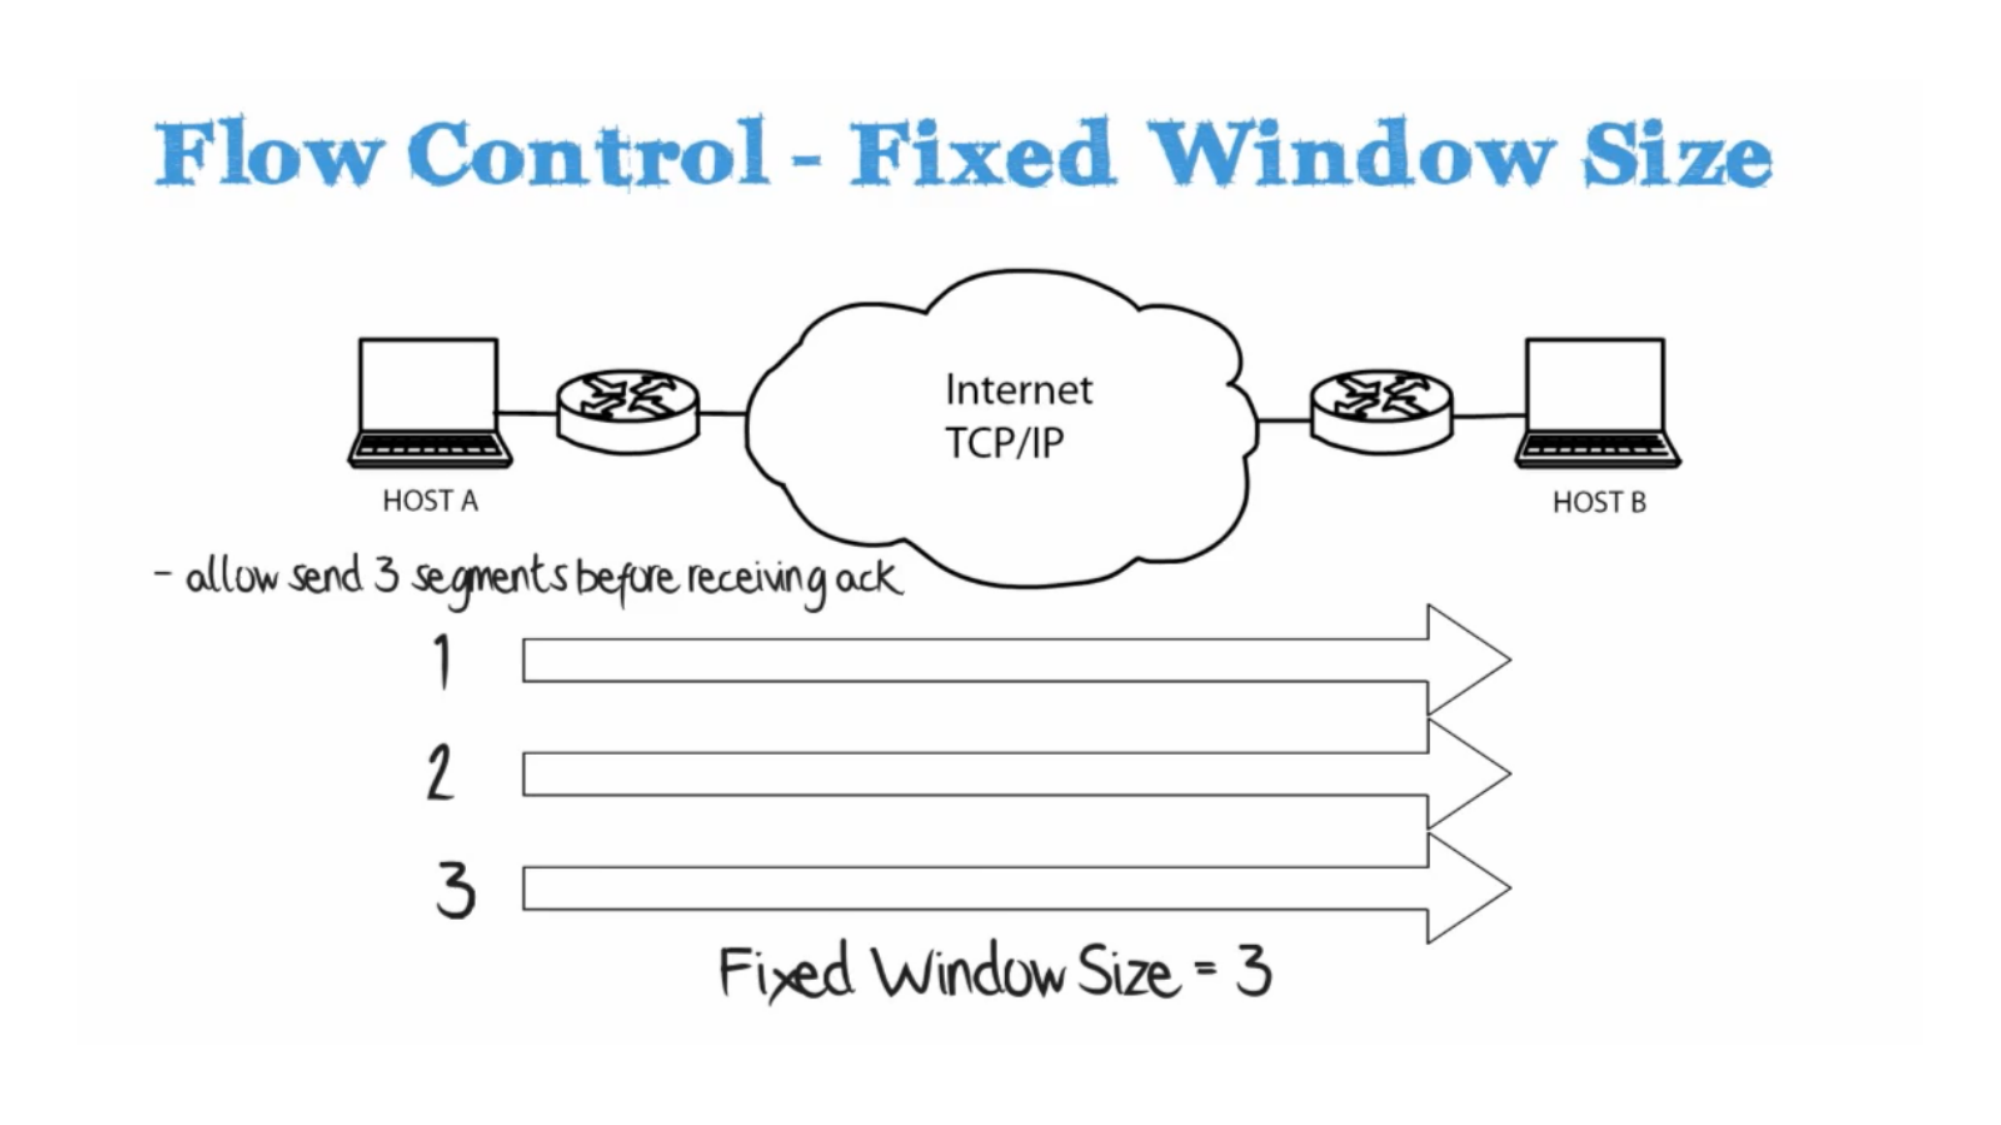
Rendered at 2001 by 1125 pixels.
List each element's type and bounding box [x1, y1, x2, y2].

picture [77, 79, 1923, 1045]
